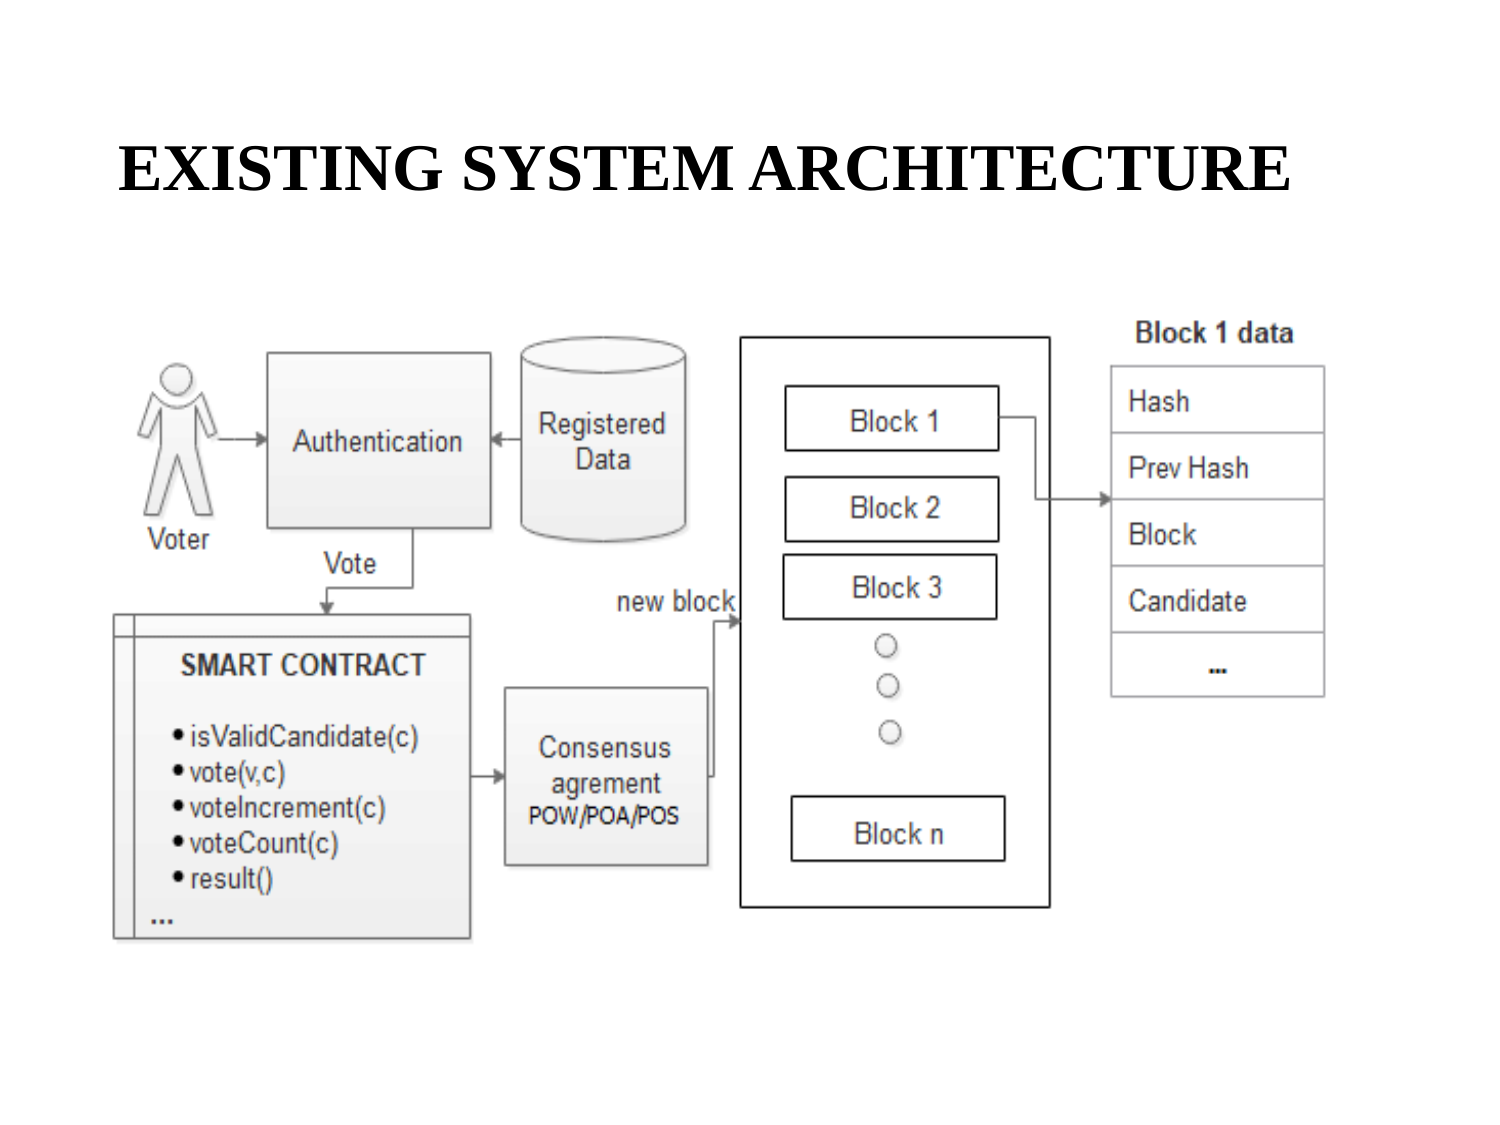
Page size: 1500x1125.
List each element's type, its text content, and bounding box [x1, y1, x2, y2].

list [103, 206, 1334, 980]
title EXISTING SYSTEM ARCHITECTURE [103, 59, 1397, 278]
